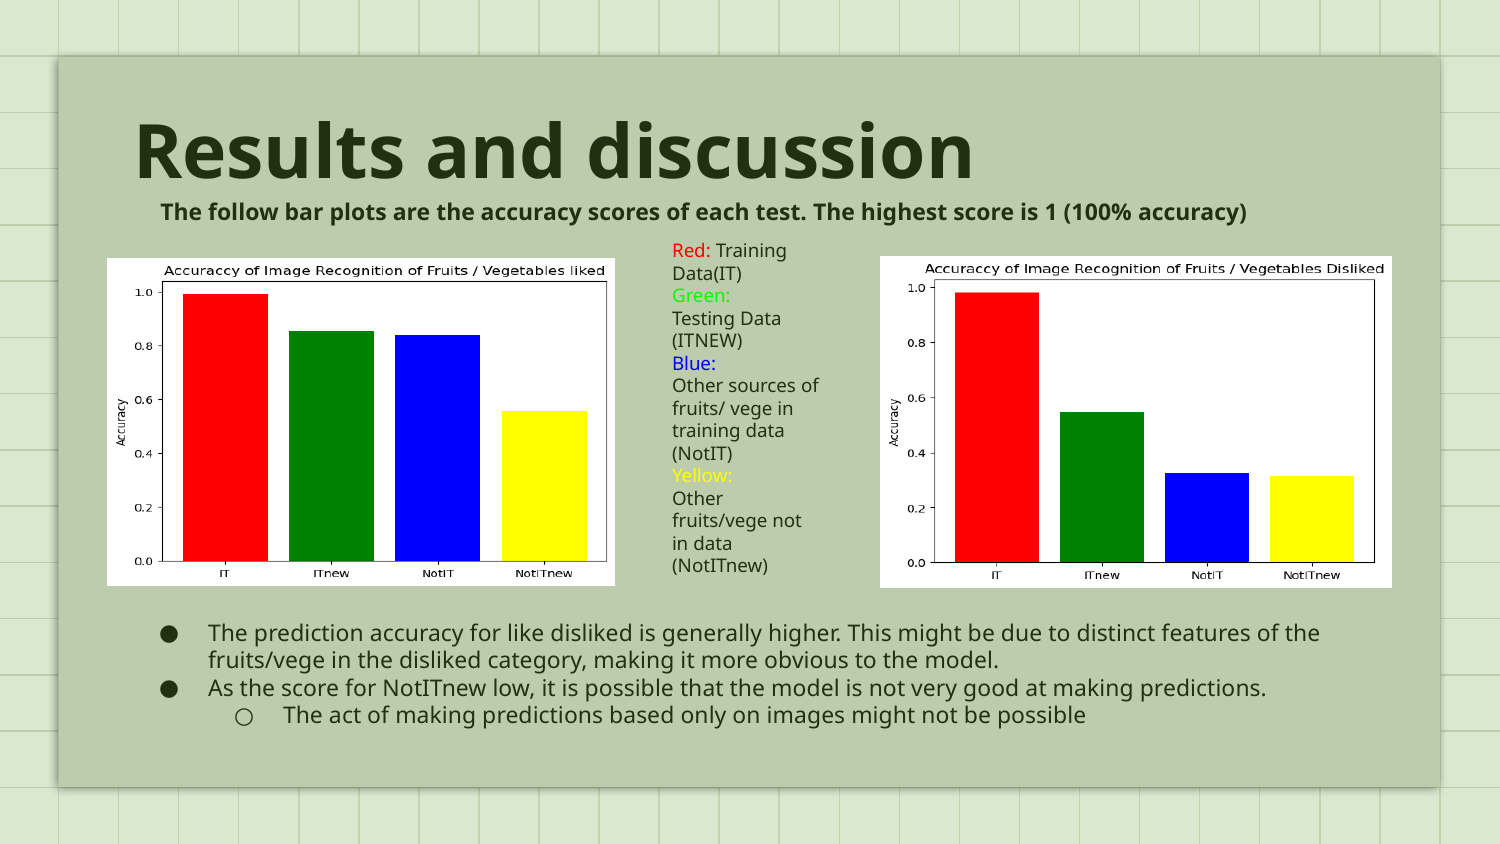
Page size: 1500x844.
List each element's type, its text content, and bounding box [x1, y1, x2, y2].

picture [879, 256, 1393, 588]
title Results and discussion [118, 88, 1382, 183]
text_box The follow bar plots are the accuracy scores of each test. The highest score is 1 (100% accuracy) [145, 182, 1355, 235]
picture [106, 257, 615, 586]
text_box The prediction accuracy for like disliked is generally higher. This might be due to distinct features of the fruits/vege in the disliked category, making it more obvious to the model. As the score for NotITnew low, it is possible that the model is not very good at making predictions. The act of making predictions based only on images might not be possible [118, 603, 1393, 783]
text_box Red: Training Data(IT) Green: Testing Data (ITNEW) Blue: Other sources of fruits/ vege in training data (NotIT) Yellow: Other fruits/vege not in data (NotITnew) [657, 223, 838, 568]
